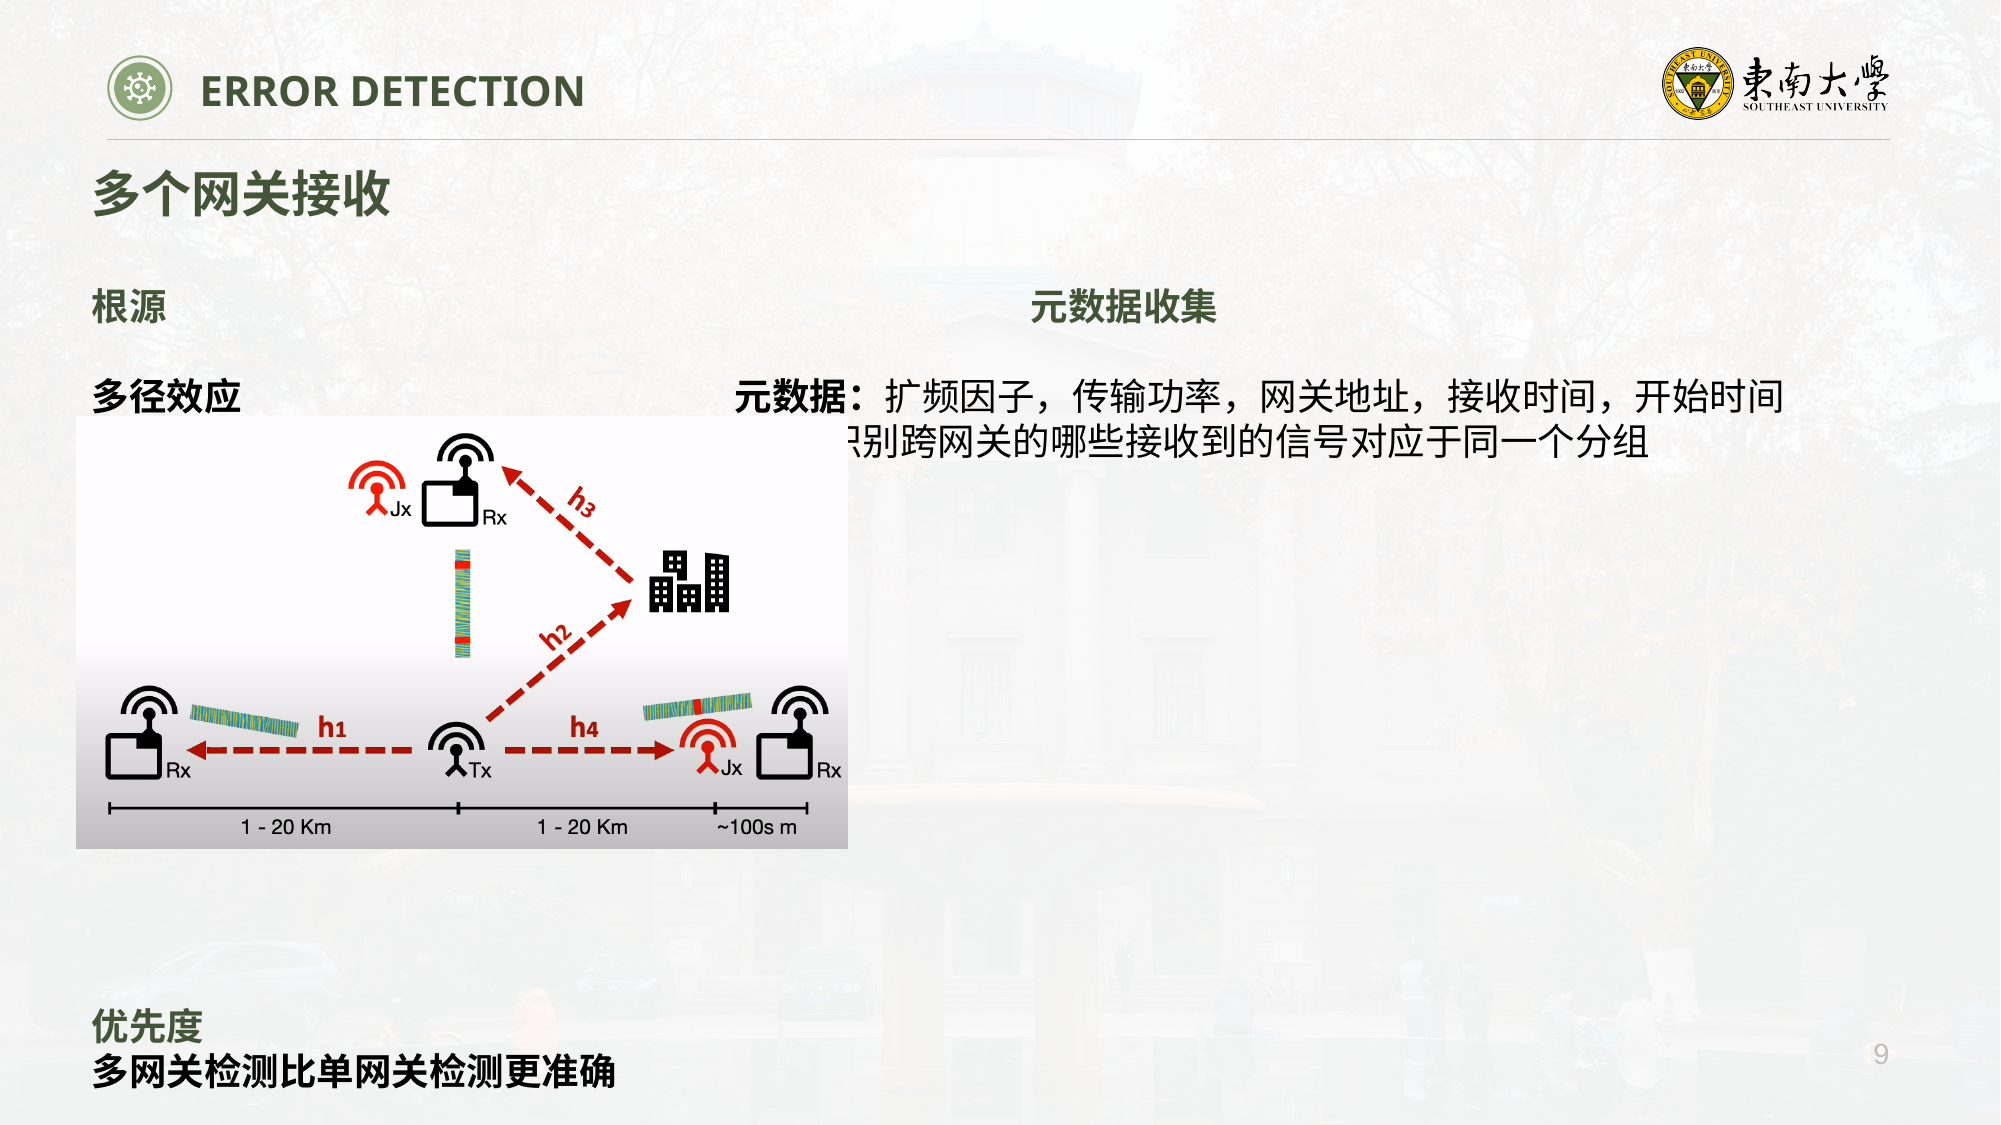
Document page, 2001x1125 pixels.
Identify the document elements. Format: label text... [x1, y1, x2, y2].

text_box 多个网关接收 根源 元数据收集 多径效应 元数据：扩频因子，传输功率，网关地址，接收时间，开始时间 目的：识别跨网关的哪些接收到的信号对应于同一个分组 优先度 多网关检测比单网关检测更准确 [76, 155, 1952, 1101]
picture [76, 416, 848, 849]
picture [1662, 47, 1889, 120]
list ERROR DETECTION [199, 56, 1663, 123]
